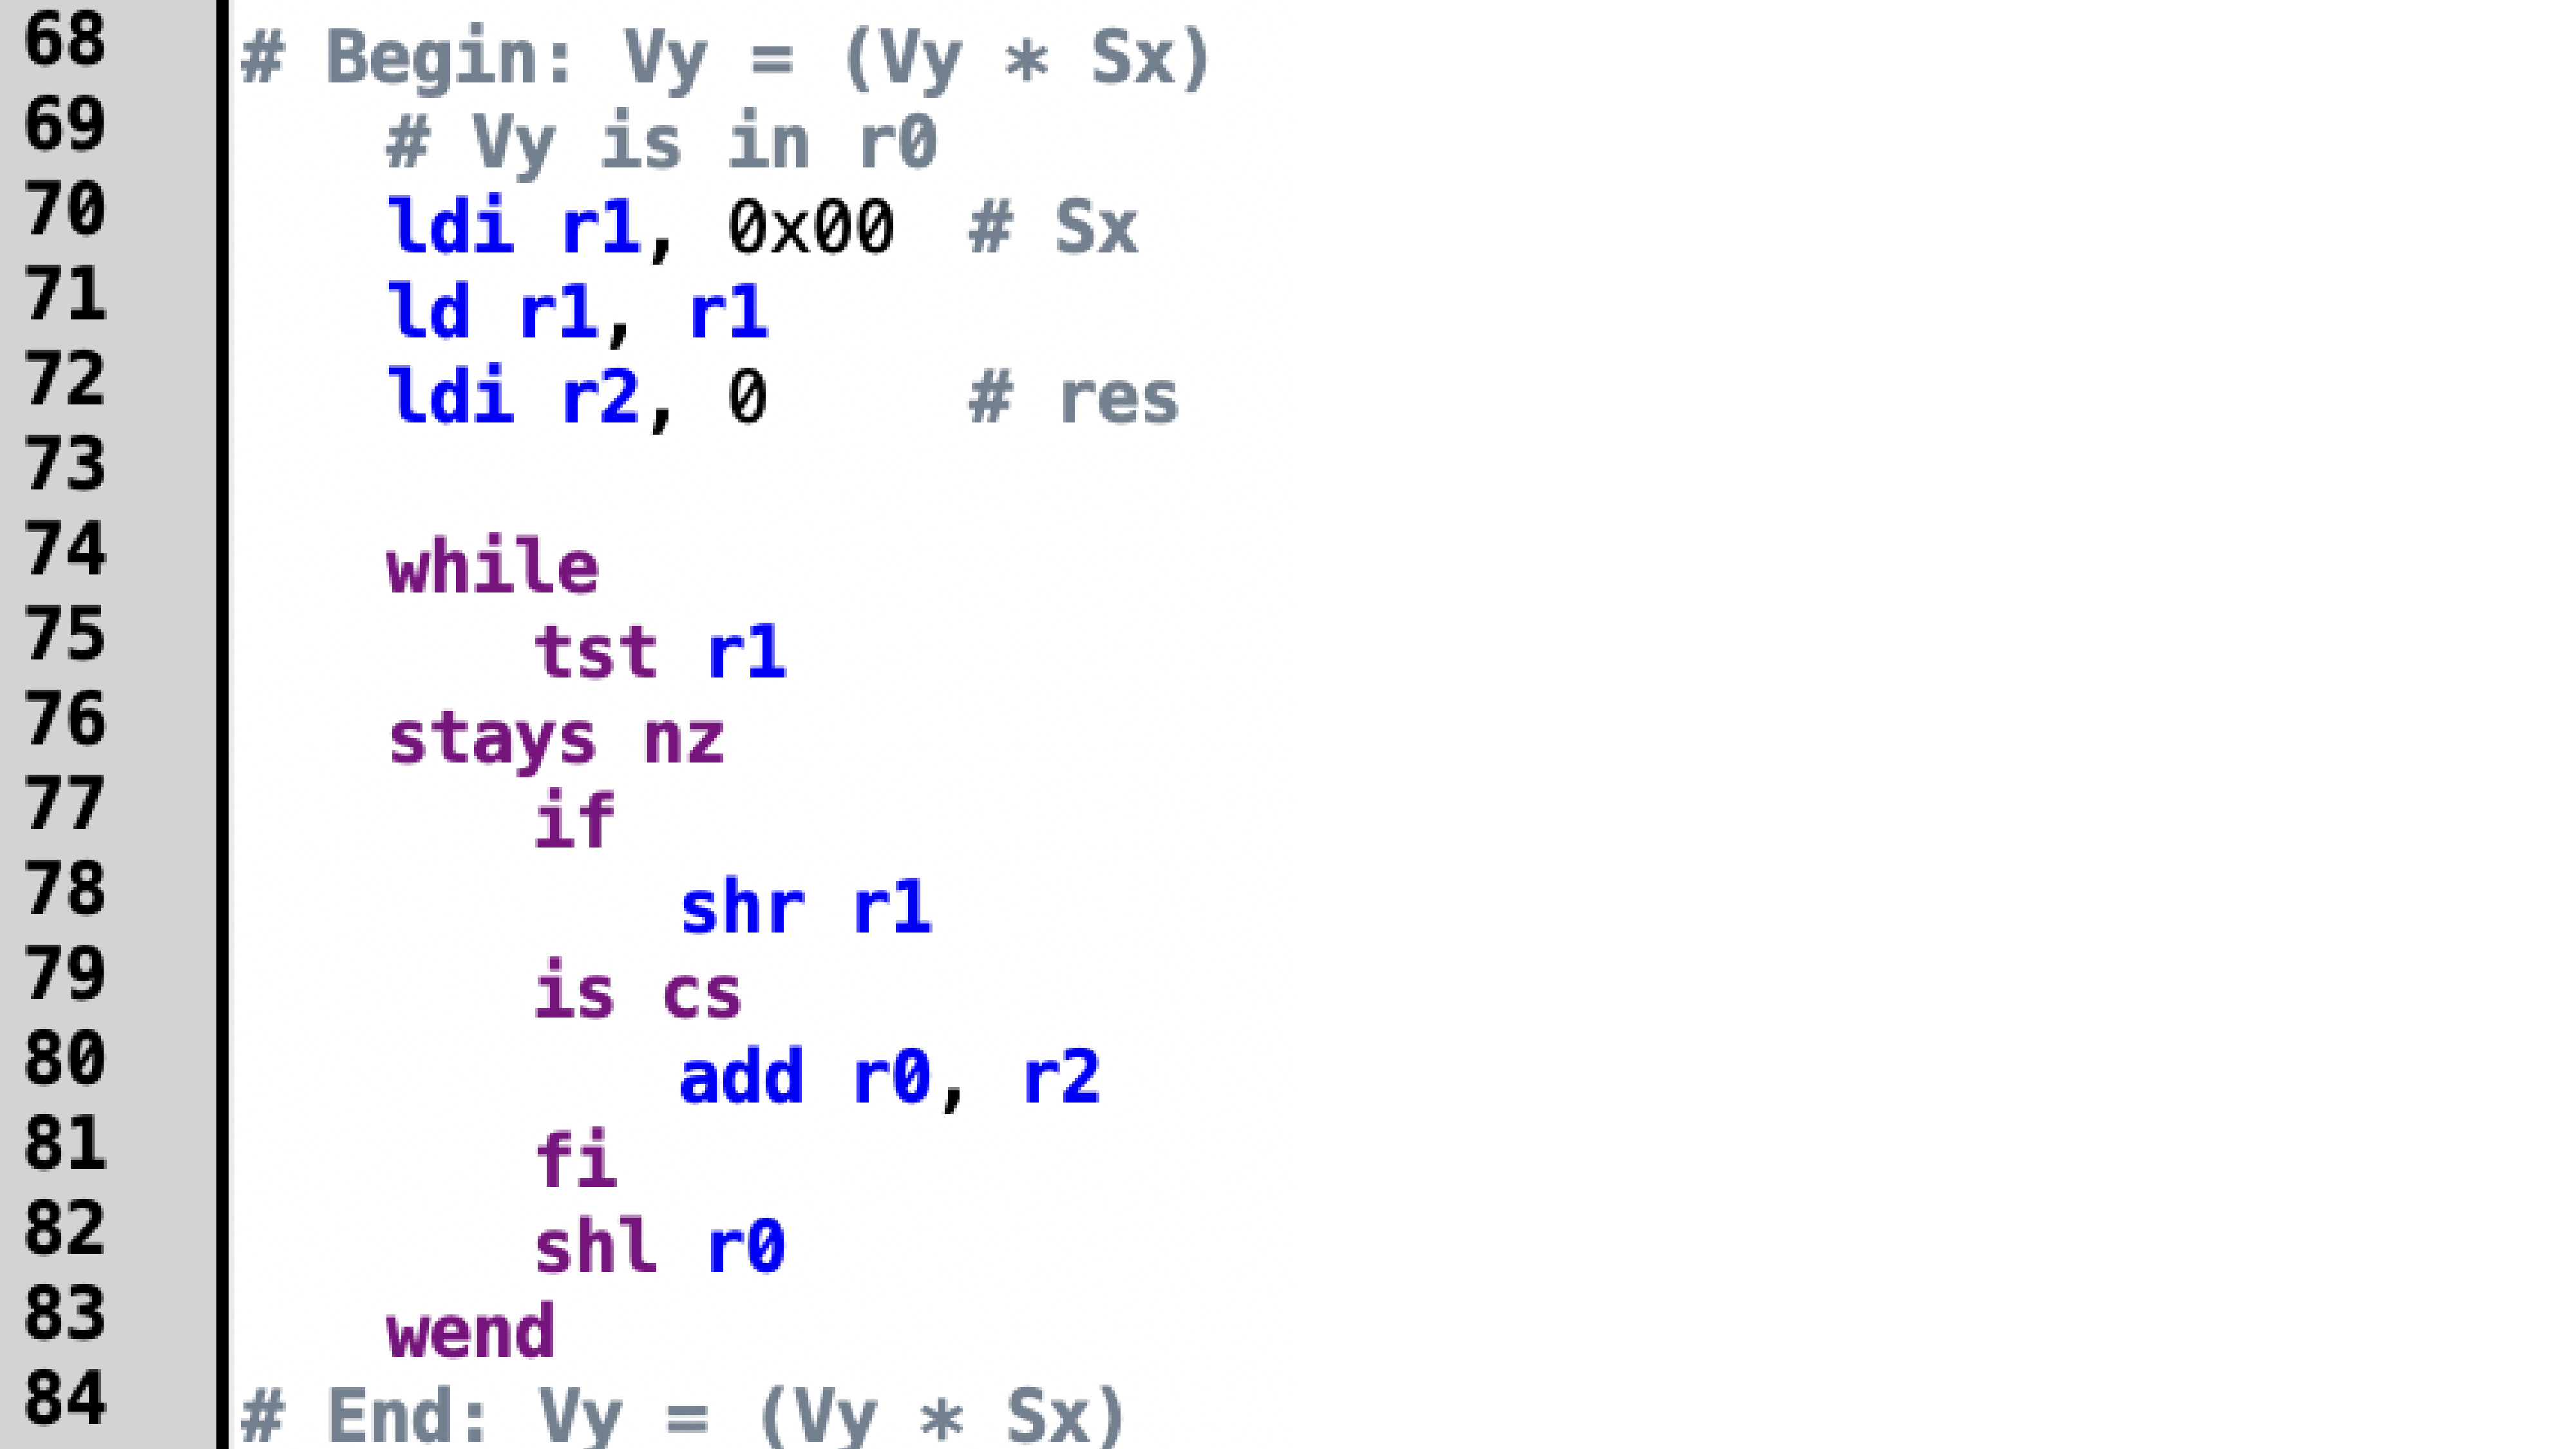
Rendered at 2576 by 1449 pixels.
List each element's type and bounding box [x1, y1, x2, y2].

picture [0, 0, 1297, 1449]
